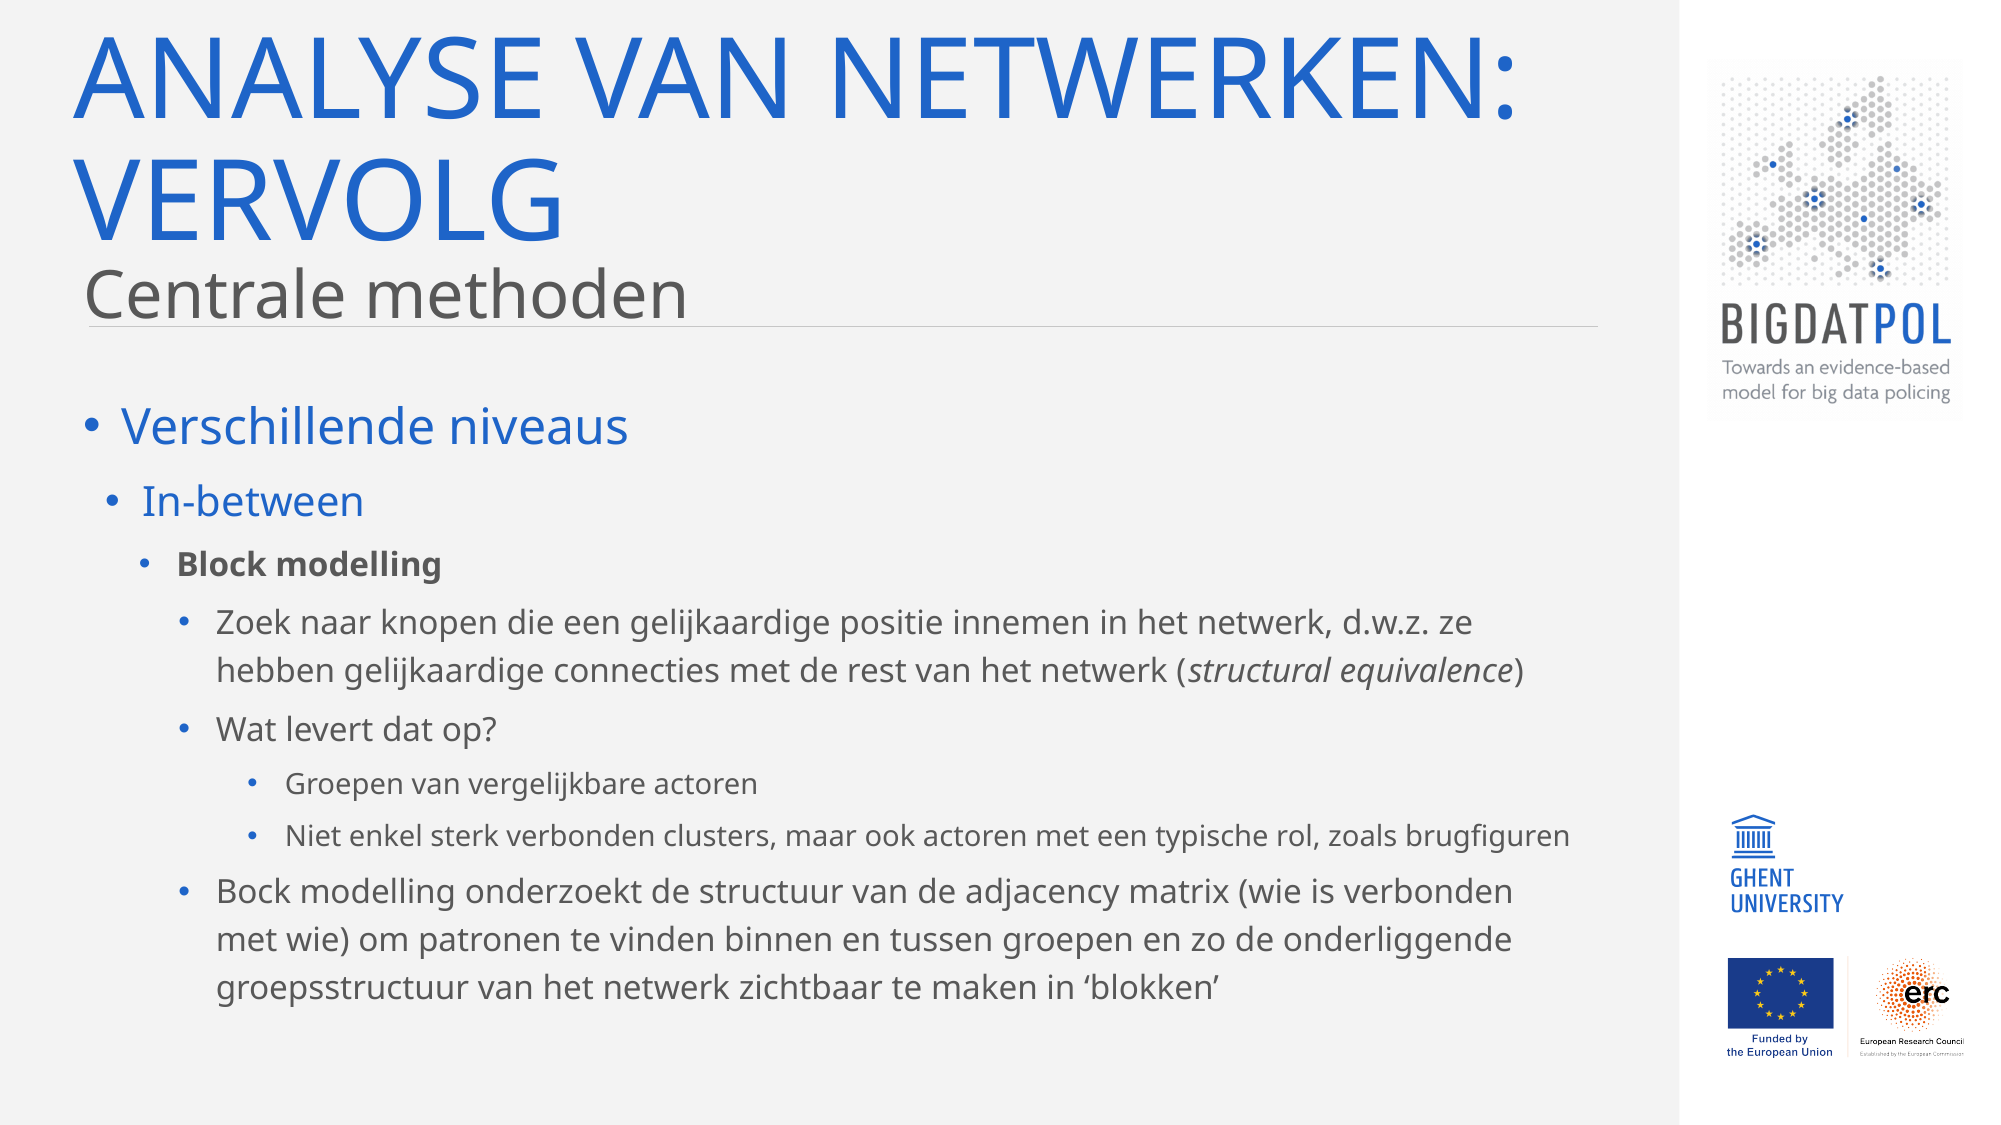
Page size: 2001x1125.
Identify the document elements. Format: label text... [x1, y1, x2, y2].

title Analyse van netwerken: vervolg [58, 53, 1599, 233]
picture [1688, 781, 1964, 1058]
picture [1707, 59, 1963, 421]
list Verschillende niveaus In-between Block modelling Zoek naar knopen die een gelijkaardige positie innemen in het netwerk, d.w.z. ze hebben gelijkaardige connecties met de rest van het netwerk (structural equivalence) Wat levert dat op? Groepen van vergelijkbare actoren Niet enkel sterk verbonden clusters, maar ook actoren met een typische rol, zoals brugfiguren Bock modelling onderzoekt de structuur van de adjacency matrix (wie is verbonden met wie) om patronen te vinden binnen en tussen groepen en zo de onderliggende groepsstructuur van het netwerk zichtbaar te maken in ‘blokken’ [68, 375, 1599, 1107]
list Centrale methoden [68, 228, 1599, 336]
